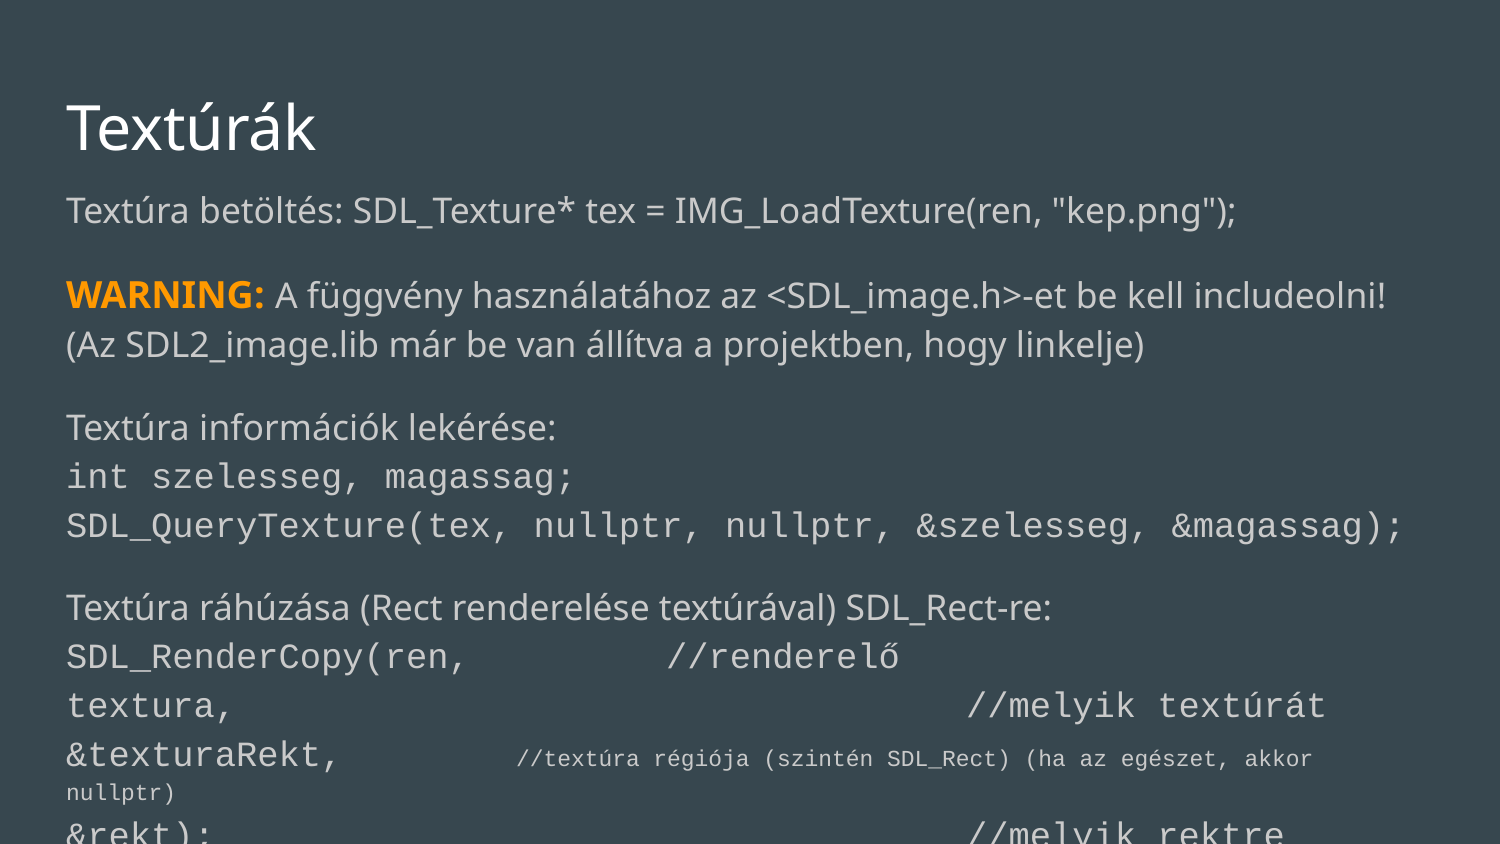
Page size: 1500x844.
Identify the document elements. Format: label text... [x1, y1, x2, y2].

title Textúrák [51, 72, 1449, 166]
list Textúra betöltés: SDL_Texture* tex = IMG_LoadTexture(ren, "kep.png"); WARNING: A függvény használatához az <SDL_image.h>-et be kell includeolni! (Az SDL2_image.lib már be van állítva a projektben, hogy linkelje) Textúra információk lekérése: int szelesseg, magassag; SDL_QueryTexture(tex, nullptr, nullptr, &szelesseg, &magassag); Textúra ráhúzása (Rect renderelése textúrával) SDL_Rect-re: SDL_RenderCopy(ren, //renderelő textura, //melyik textúrát &texturaRekt, //textúra régiója (szintén SDL_Rect) (ha az egészet, akkor nullptr) &rekt); //melyik rektre rendereljük a textúrát [51, 166, 1449, 809]
